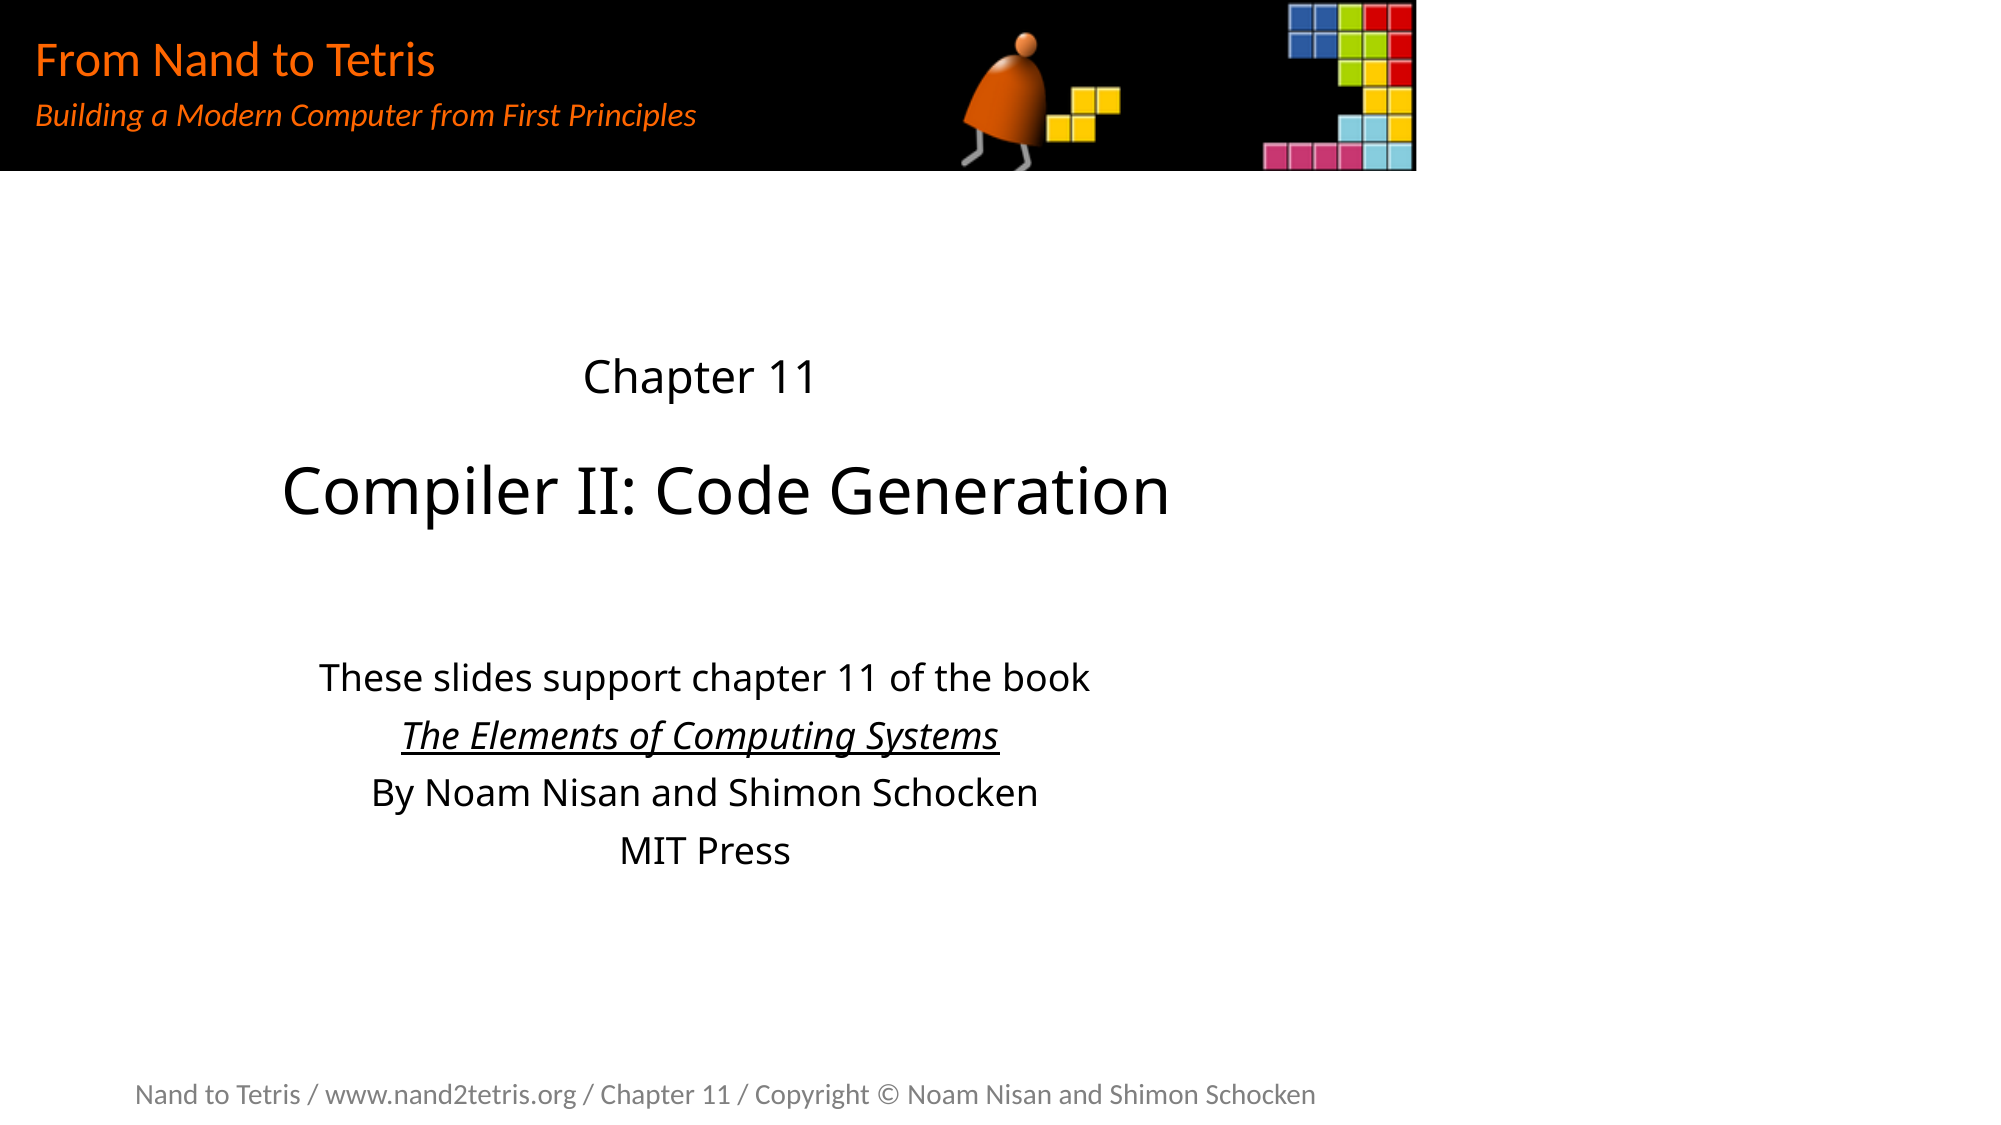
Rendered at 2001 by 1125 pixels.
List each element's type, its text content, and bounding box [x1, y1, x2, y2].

subtitle Chapter 11 [416, 346, 986, 442]
picture [0, 0, 1417, 171]
list Compiler II: Code Generation [161, 450, 1293, 578]
